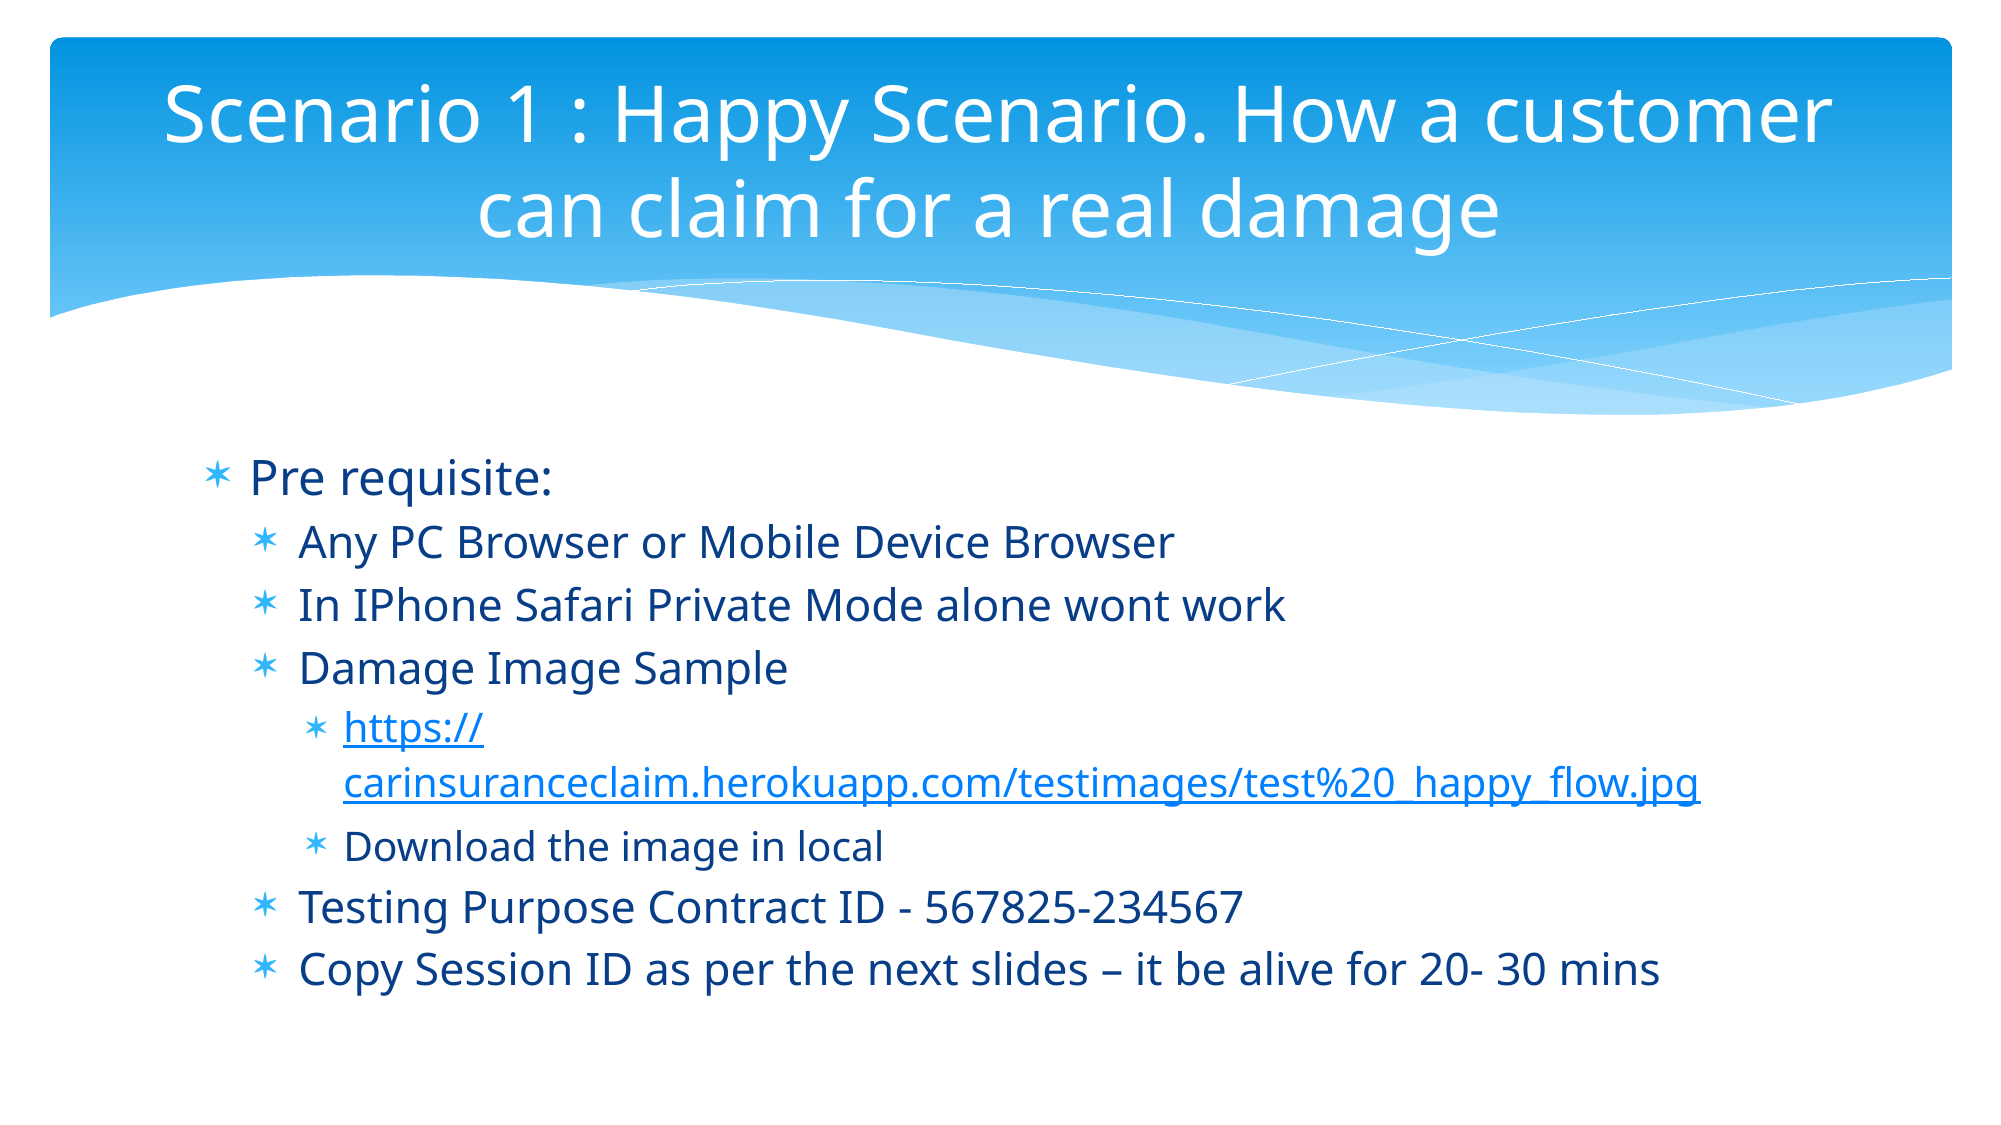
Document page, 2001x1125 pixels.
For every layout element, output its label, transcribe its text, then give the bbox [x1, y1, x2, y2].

list Pre requisite: Any PC Browser or Mobile Device Browser In IPhone Safari Private Mode alone wont work Damage Image Sample https://carinsuranceclaim.herokuapp.com/testimages/test%20_happy_flow.jpg Download the image in local Testing Purpose Contract ID - 567825-234567 Copy Session ID as per the next slides – it be alive for 20- 30 mins [190, 438, 1812, 1005]
title Scenario 1 : Happy Scenario. How a customer can claim for a real damage [99, 55, 1900, 261]
